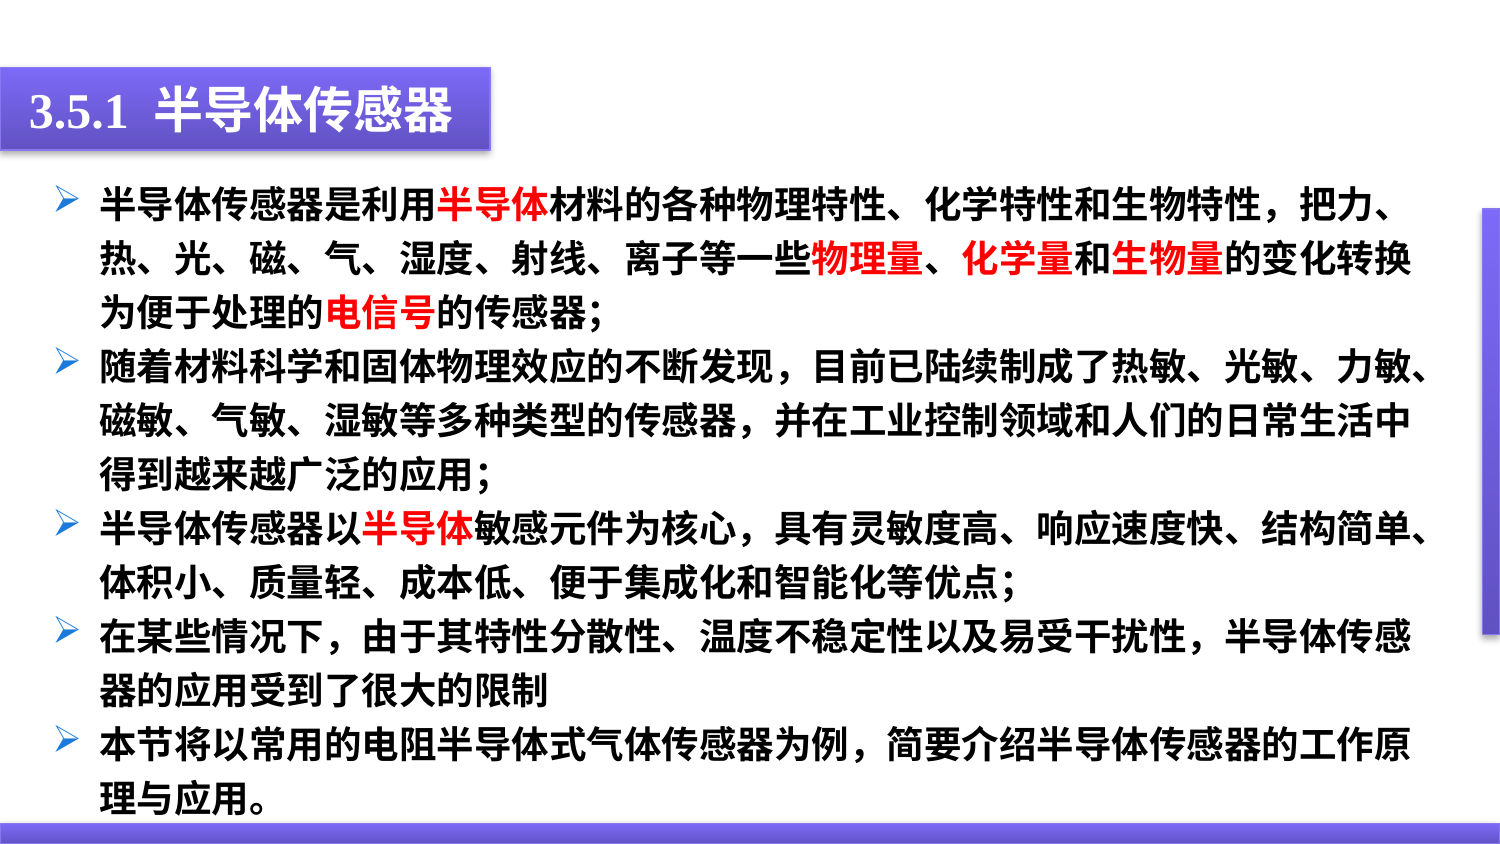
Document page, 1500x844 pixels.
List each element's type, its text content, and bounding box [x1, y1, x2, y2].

text_box [0, 67, 491, 151]
text_box 半导体传感器是利用半导体材料的各种物理特性、化学特性和生物特性，把力、热、光、磁、气、湿度、射线、离子等一些物理量、化学量和生物量的变化转换为便于处理的电信号的传感器； 随着材料科学和固体物理效应的不断发现，目前已陆续制成了热敏、光敏、力敏、磁敏、气敏、湿敏等多种类型的传感器，并在工业控制领域和人们的日常生活中得到越来越广泛的应用； 半导体传感器以半导体敏感元件为核心，具有灵敏度高、响应速度快、结构简单、体积小、质量轻、成本低、便于集成化和智能化等优点； 在某些情况下，由于其特性分散性、温度不稳定性以及易受干扰性，半导体传感器的应用受到了很大的限制 本节将以常用的电阻半导体式气体传感器为例，简要介绍半导体传感器的工作原理与应用。 [37, 164, 1463, 827]
text_box 3.5.1 半导体传感器 [14, 71, 469, 146]
